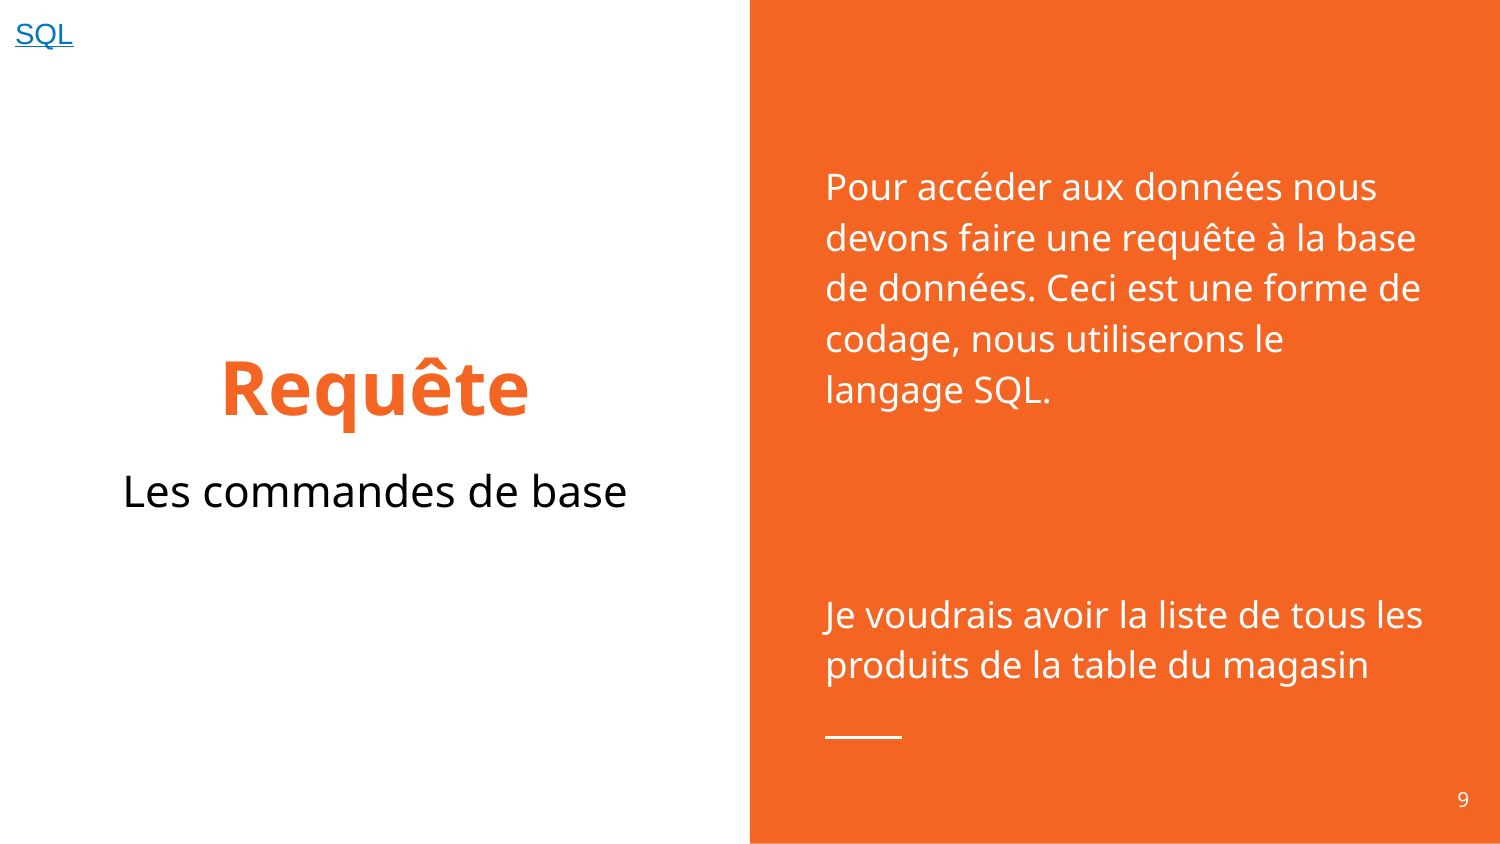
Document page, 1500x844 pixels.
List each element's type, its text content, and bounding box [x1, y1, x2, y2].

title Requête [43, 229, 708, 446]
list Pour accéder aux données nous devons faire une requête à la base de données. Ceci est une forme de codage, nous utiliserons le langage SQL. Je voudrais avoir la liste de tous les produits de la table du magasin [810, 118, 1440, 725]
text_box SQL [0, 0, 493, 65]
slide_number ‹#› [1394, 769, 1484, 834]
subtitle Les commandes de base [43, 448, 708, 670]
